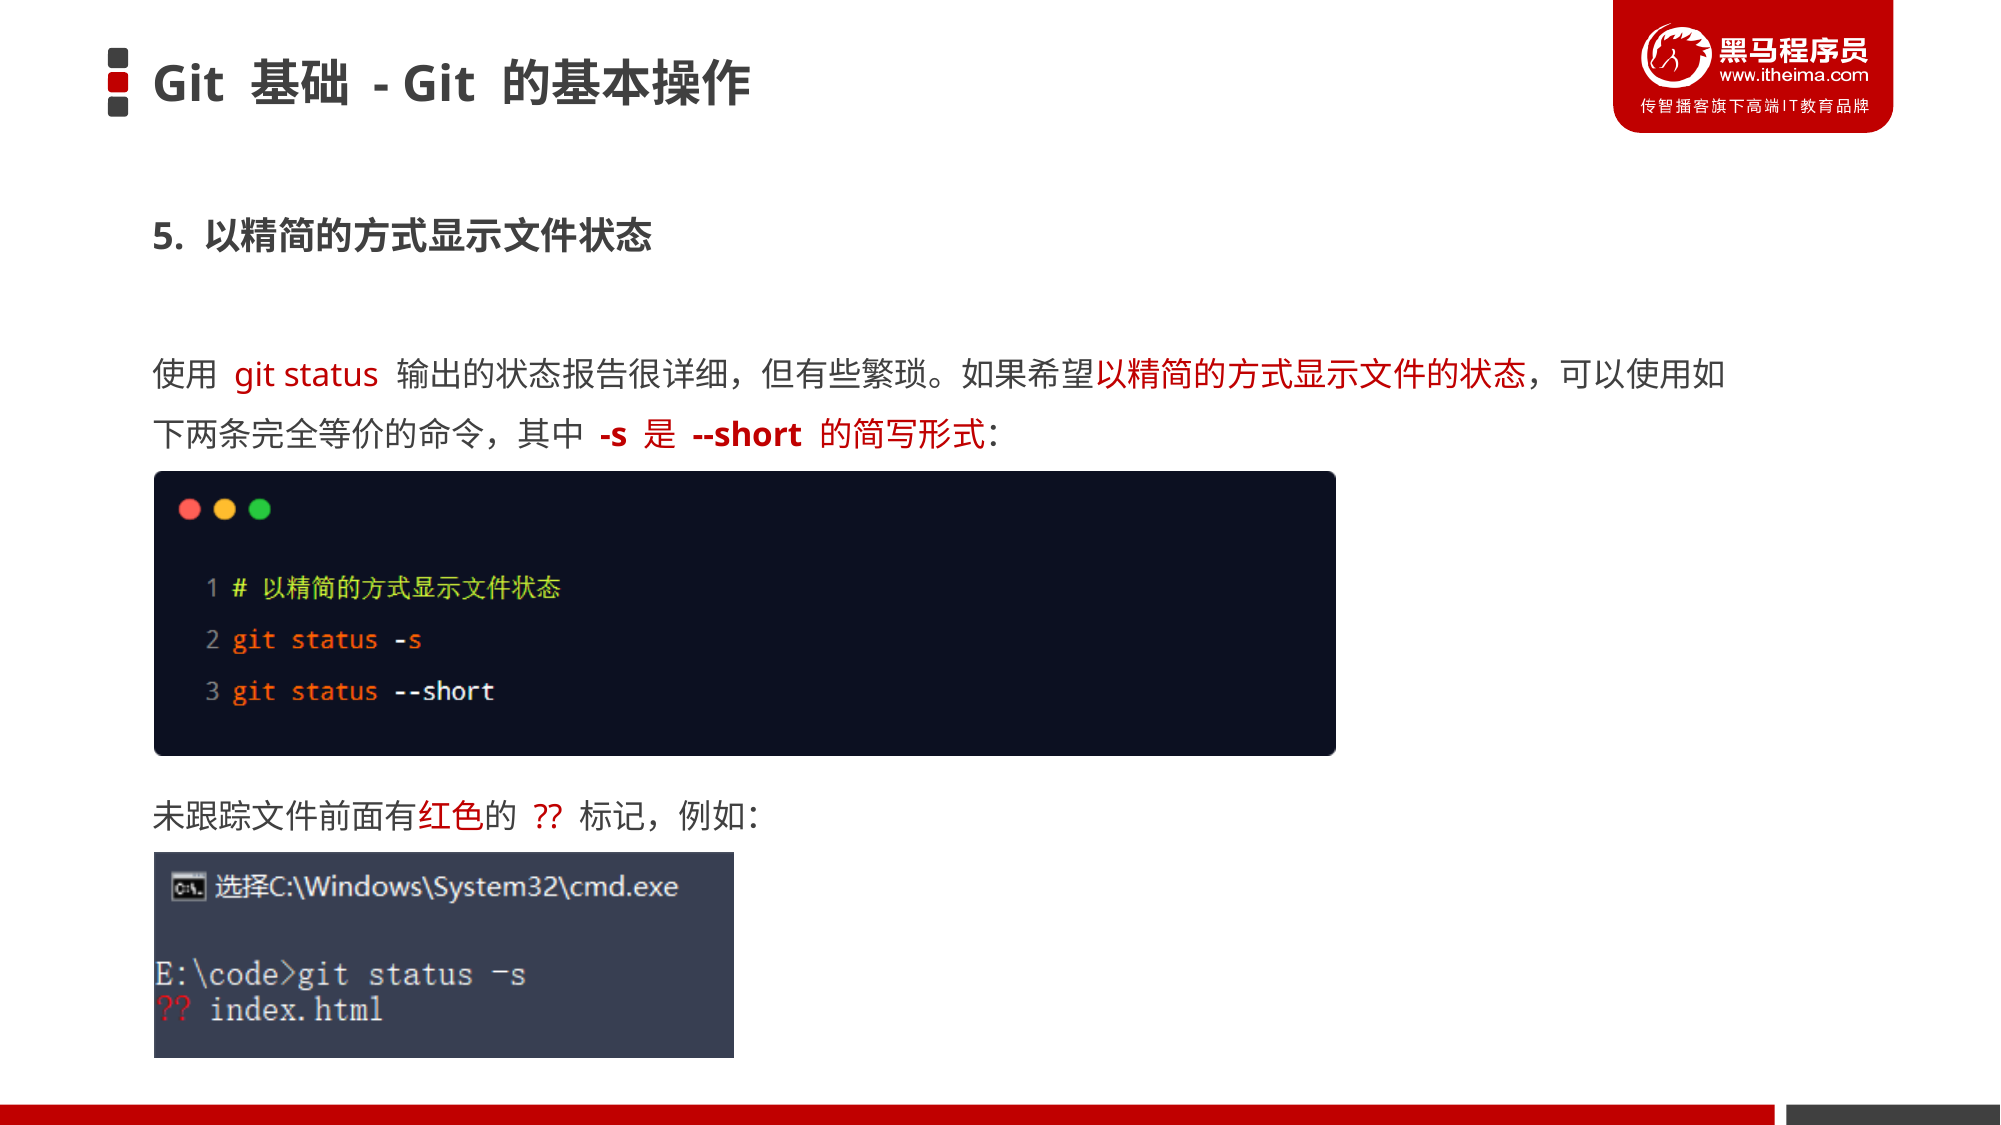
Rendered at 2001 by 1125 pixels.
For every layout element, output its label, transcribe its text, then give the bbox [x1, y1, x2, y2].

picture [153, 471, 1336, 756]
title Git 基础 - Git 的基本操作 [137, 38, 1577, 124]
picture [153, 852, 735, 1059]
picture [1616, 11, 1894, 125]
list 使用 git status 输出的状态报告很详细，但有些繁琐。如果希望以精简的方式显示文件的状态，可以使用如下两条完全等价的命令，其中 -s 是 --short 的简写形式： [137, 326, 1753, 472]
list 5. 以精简的方式显示文件状态 [137, 192, 1753, 277]
text_box 未跟踪文件前面有红色的 ?? 标记，例如： [137, 767, 1753, 853]
